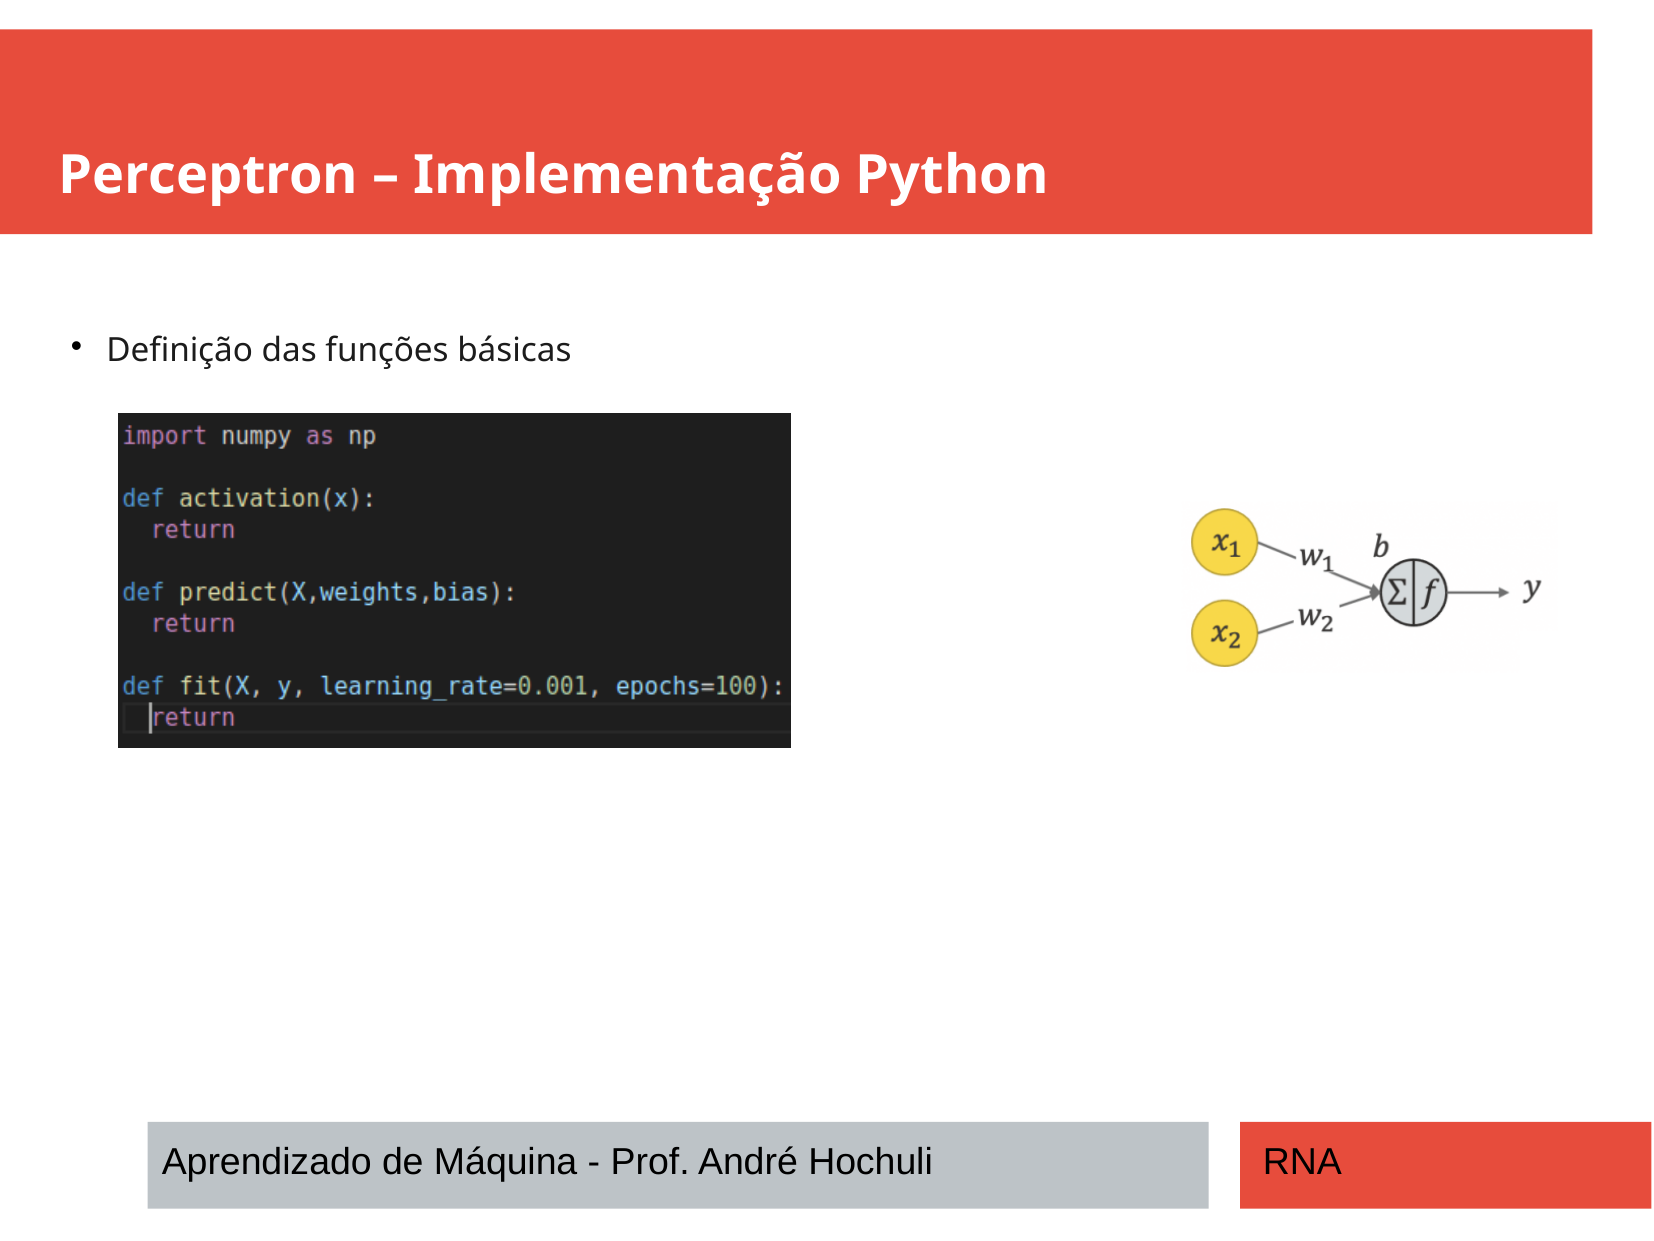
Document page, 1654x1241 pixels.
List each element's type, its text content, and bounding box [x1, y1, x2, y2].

picture [1180, 501, 1558, 674]
text_box RNA [1248, 1129, 1621, 1188]
picture [117, 413, 792, 748]
text_box Perceptron – Implementação Python [58, 58, 1593, 205]
text_box Aprendizado de Máquina - Prof. André Hochuli [147, 1130, 1203, 1188]
text_box Definição das funções básicas [56, 250, 1594, 1130]
